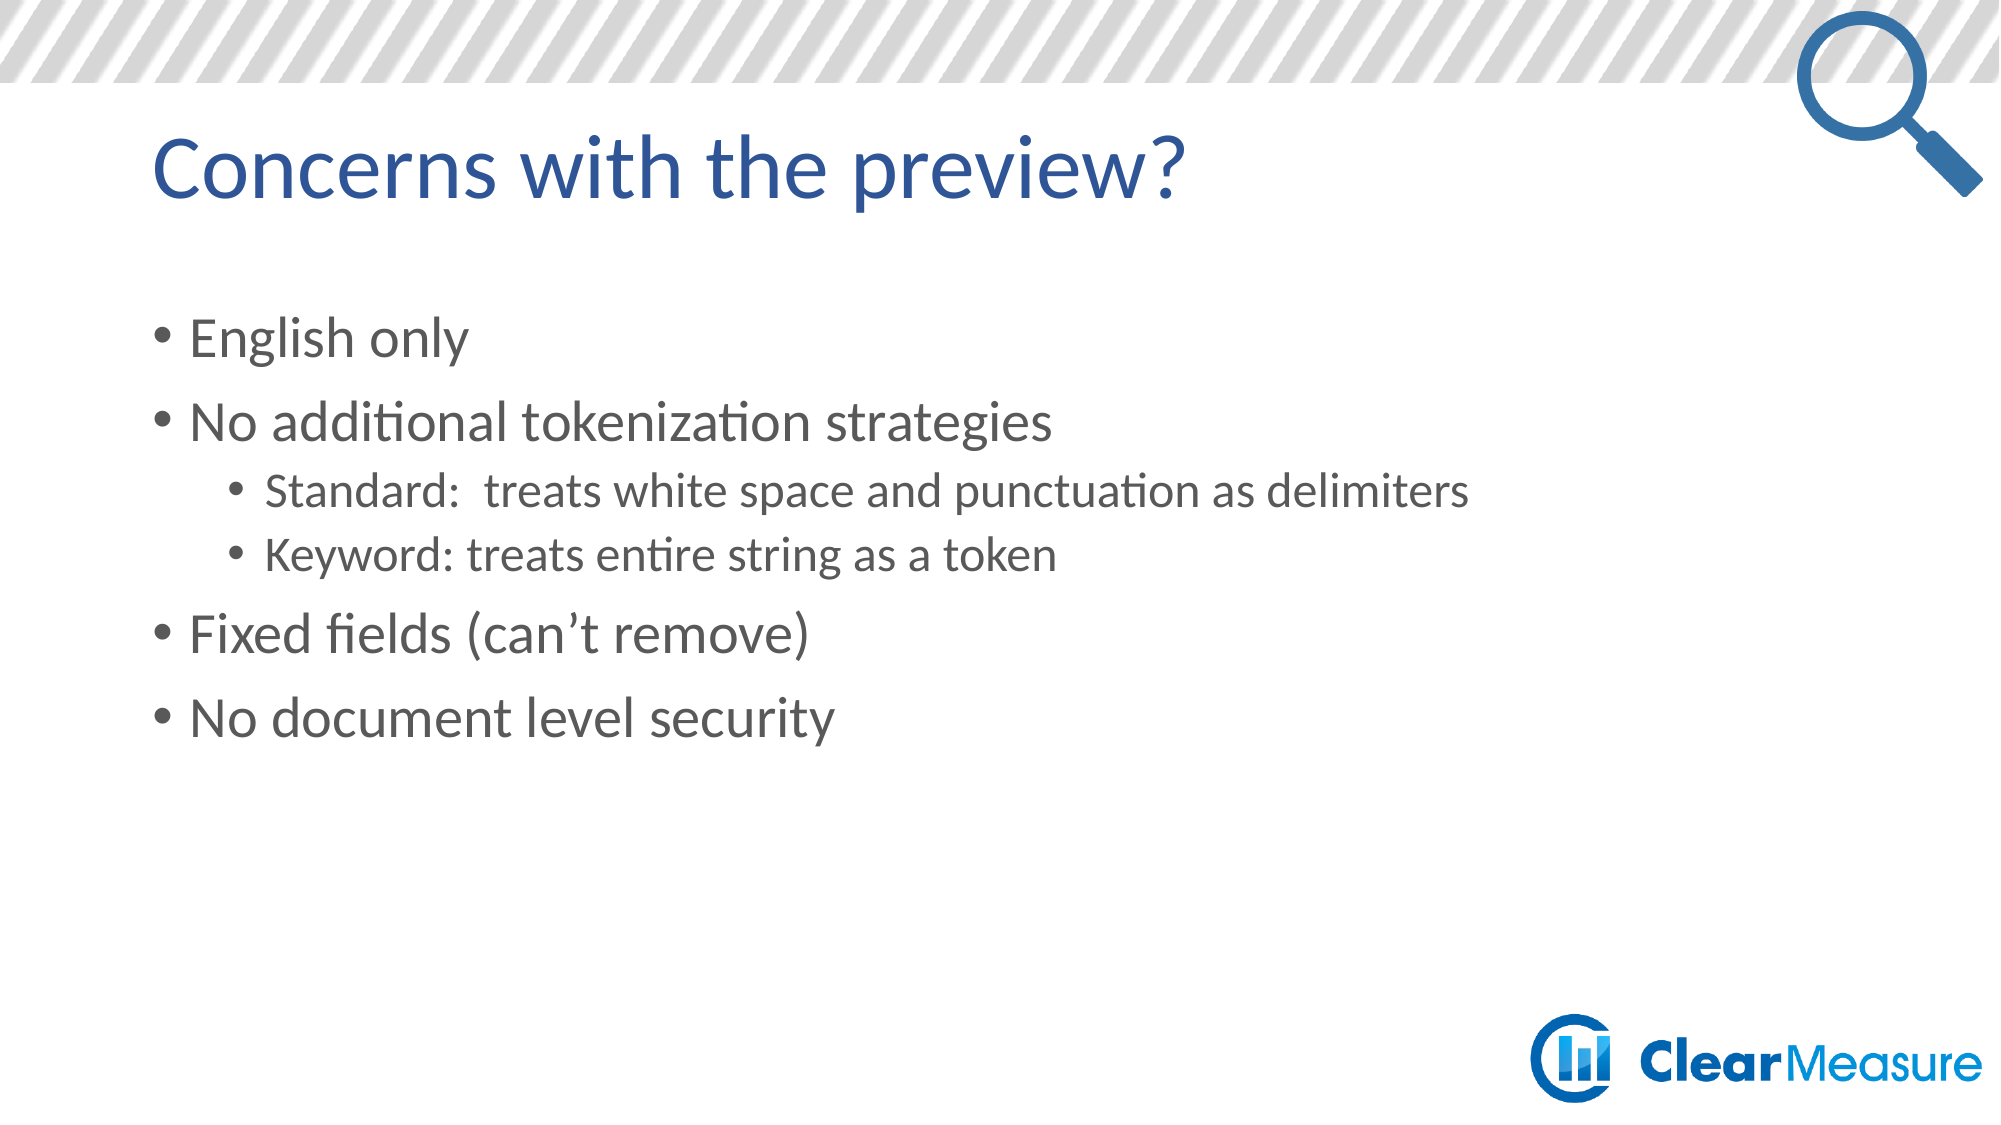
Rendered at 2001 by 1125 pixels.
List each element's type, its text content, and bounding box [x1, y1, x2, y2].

list English only No additional tokenization strategies Standard: treats white space and punctuation as delimiters Keyword: treats entire string as a token Fixed fields (can’t remove) No document level security [137, 299, 1863, 1014]
picture [0, 0, 2000, 197]
title Concerns with the preview? [137, 59, 1863, 278]
picture [1527, 1009, 1984, 1107]
